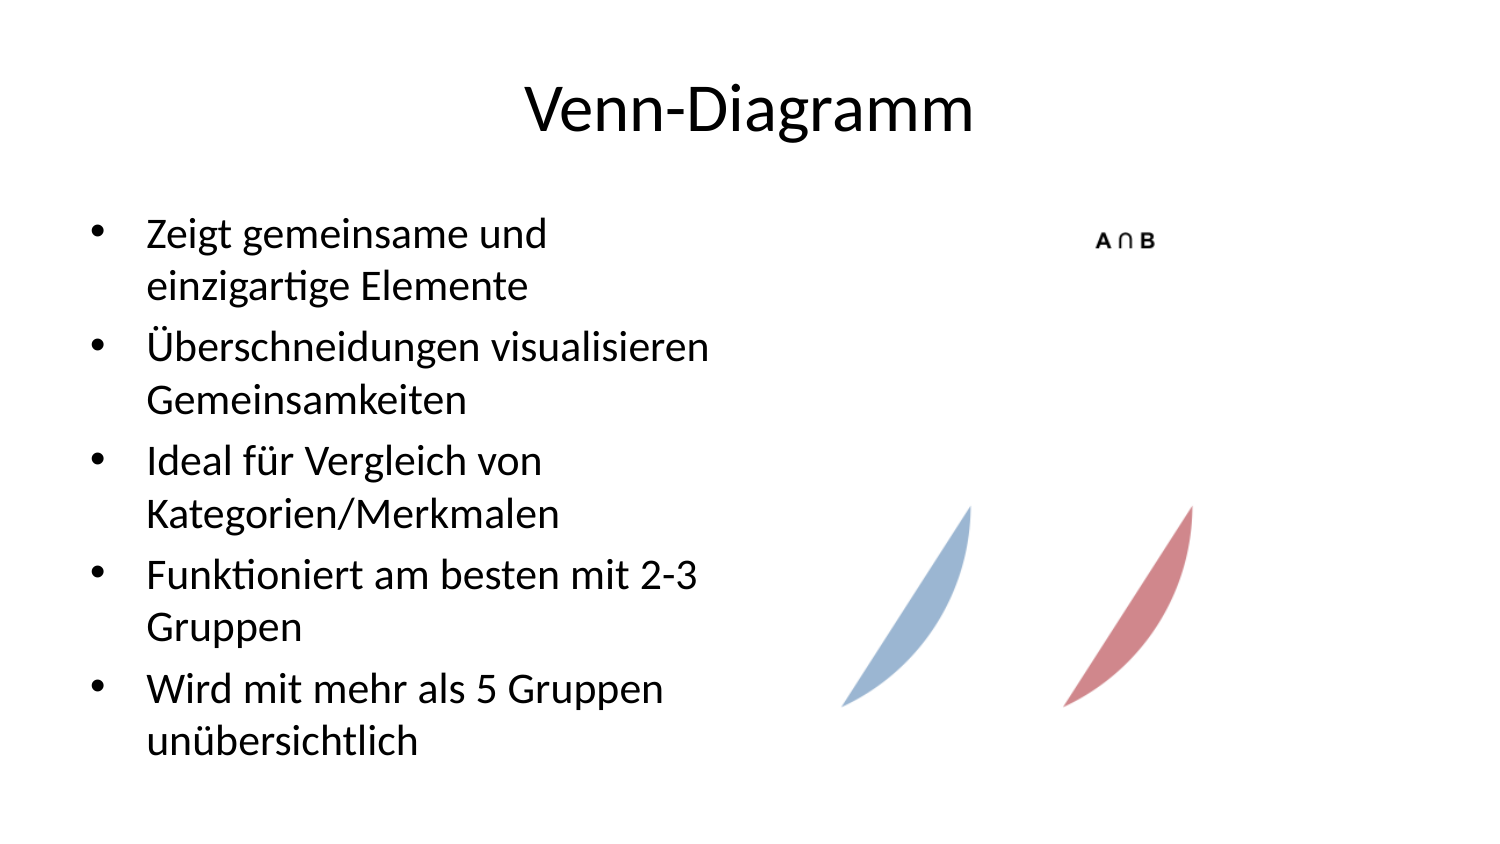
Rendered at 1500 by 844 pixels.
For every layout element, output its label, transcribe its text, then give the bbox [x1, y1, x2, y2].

title Venn-Diagramm [75, 33, 1425, 175]
picture [816, 195, 1374, 753]
list Zeigt gemeinsame und einzigartige Elemente Überschneidungen visualisieren Gemeinsamkeiten Ideal für Vergleich von Kategorien/Merkmalen Funktioniert am besten mit 2-3 Gruppen Wird mit mehr als 5 Gruppen unübersichtlich [75, 196, 738, 754]
